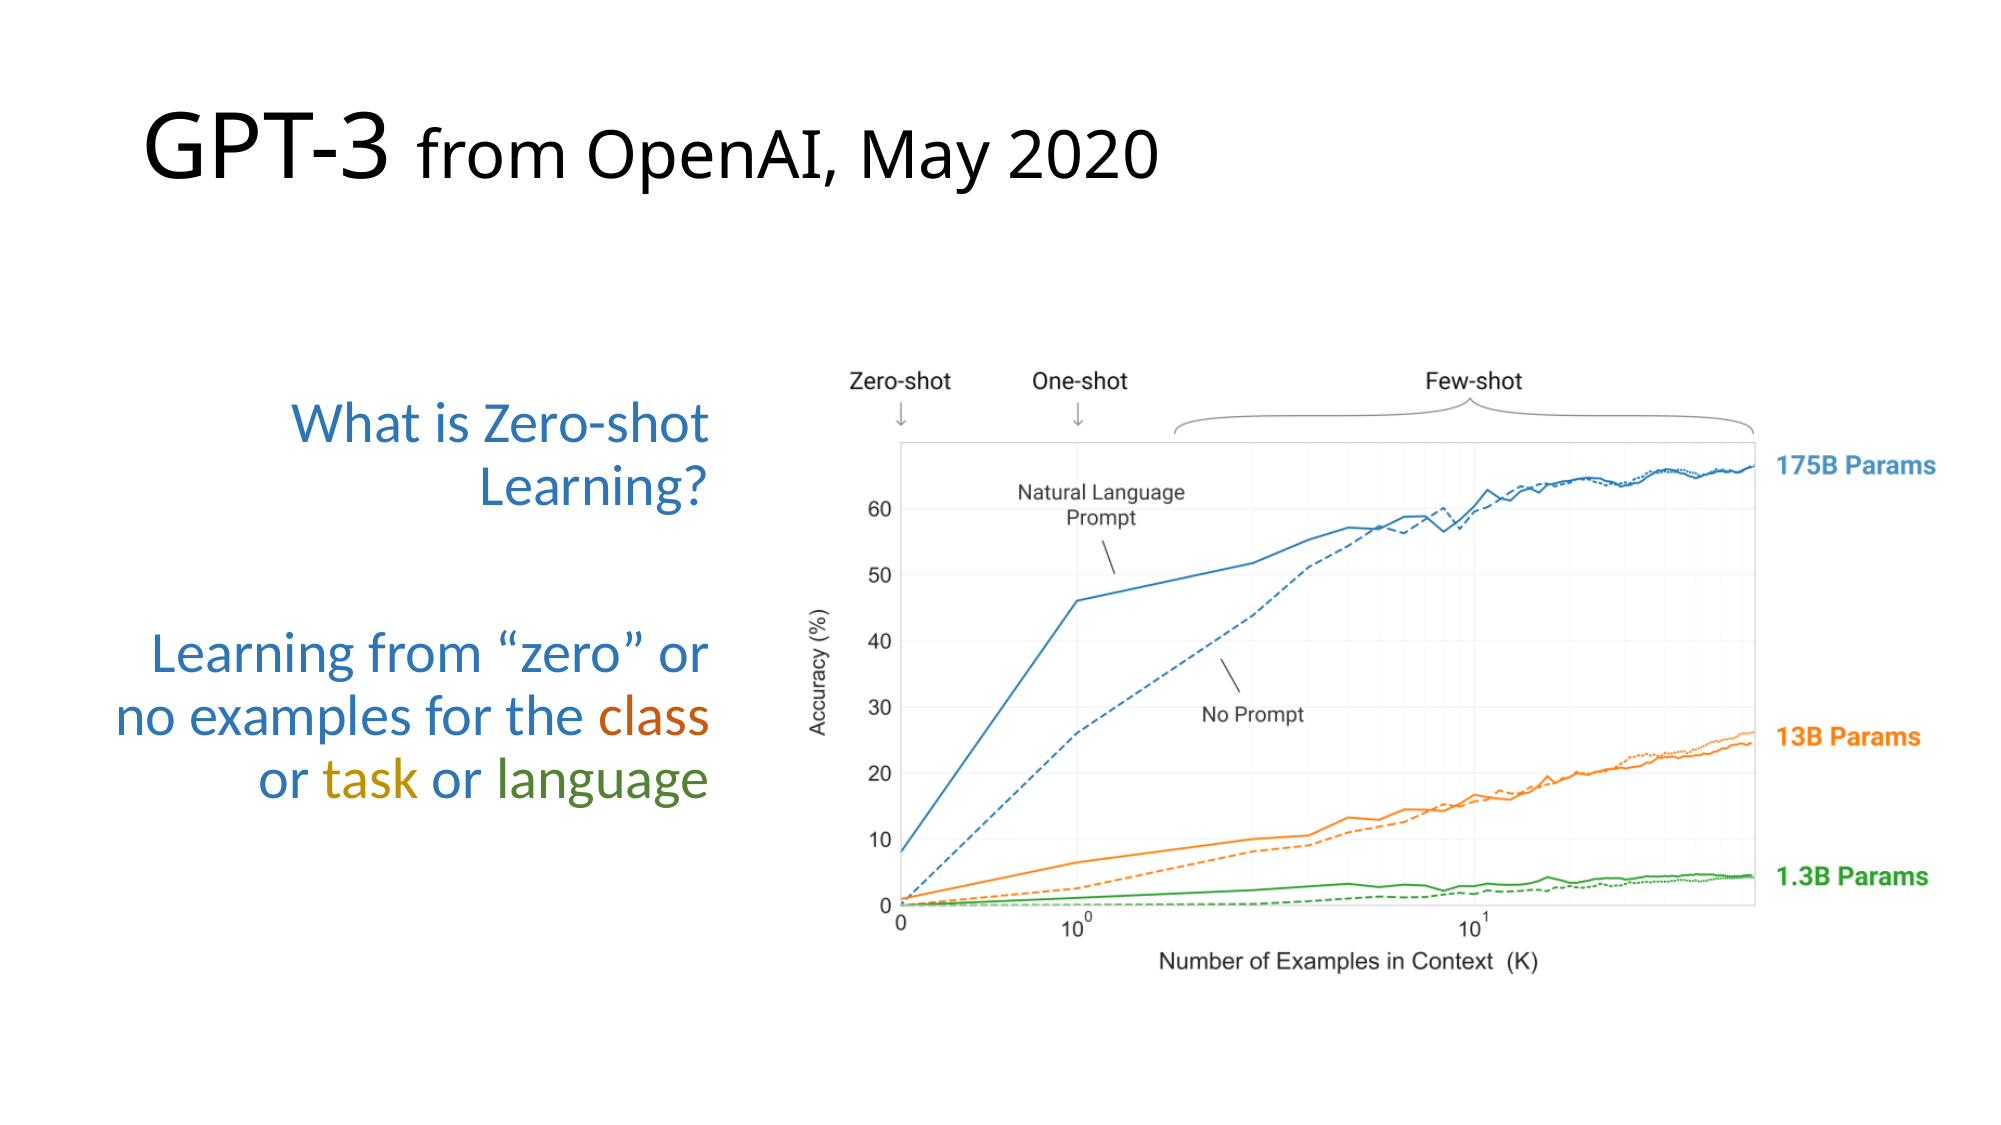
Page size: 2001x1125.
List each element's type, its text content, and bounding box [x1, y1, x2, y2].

list What is Zero-shot Learning? Learning from “zero” or no examples for the class or task or language [68, 384, 725, 952]
text_box GPT-3 from OpenAI, May 2020 [126, 40, 1852, 258]
picture [773, 337, 1948, 989]
